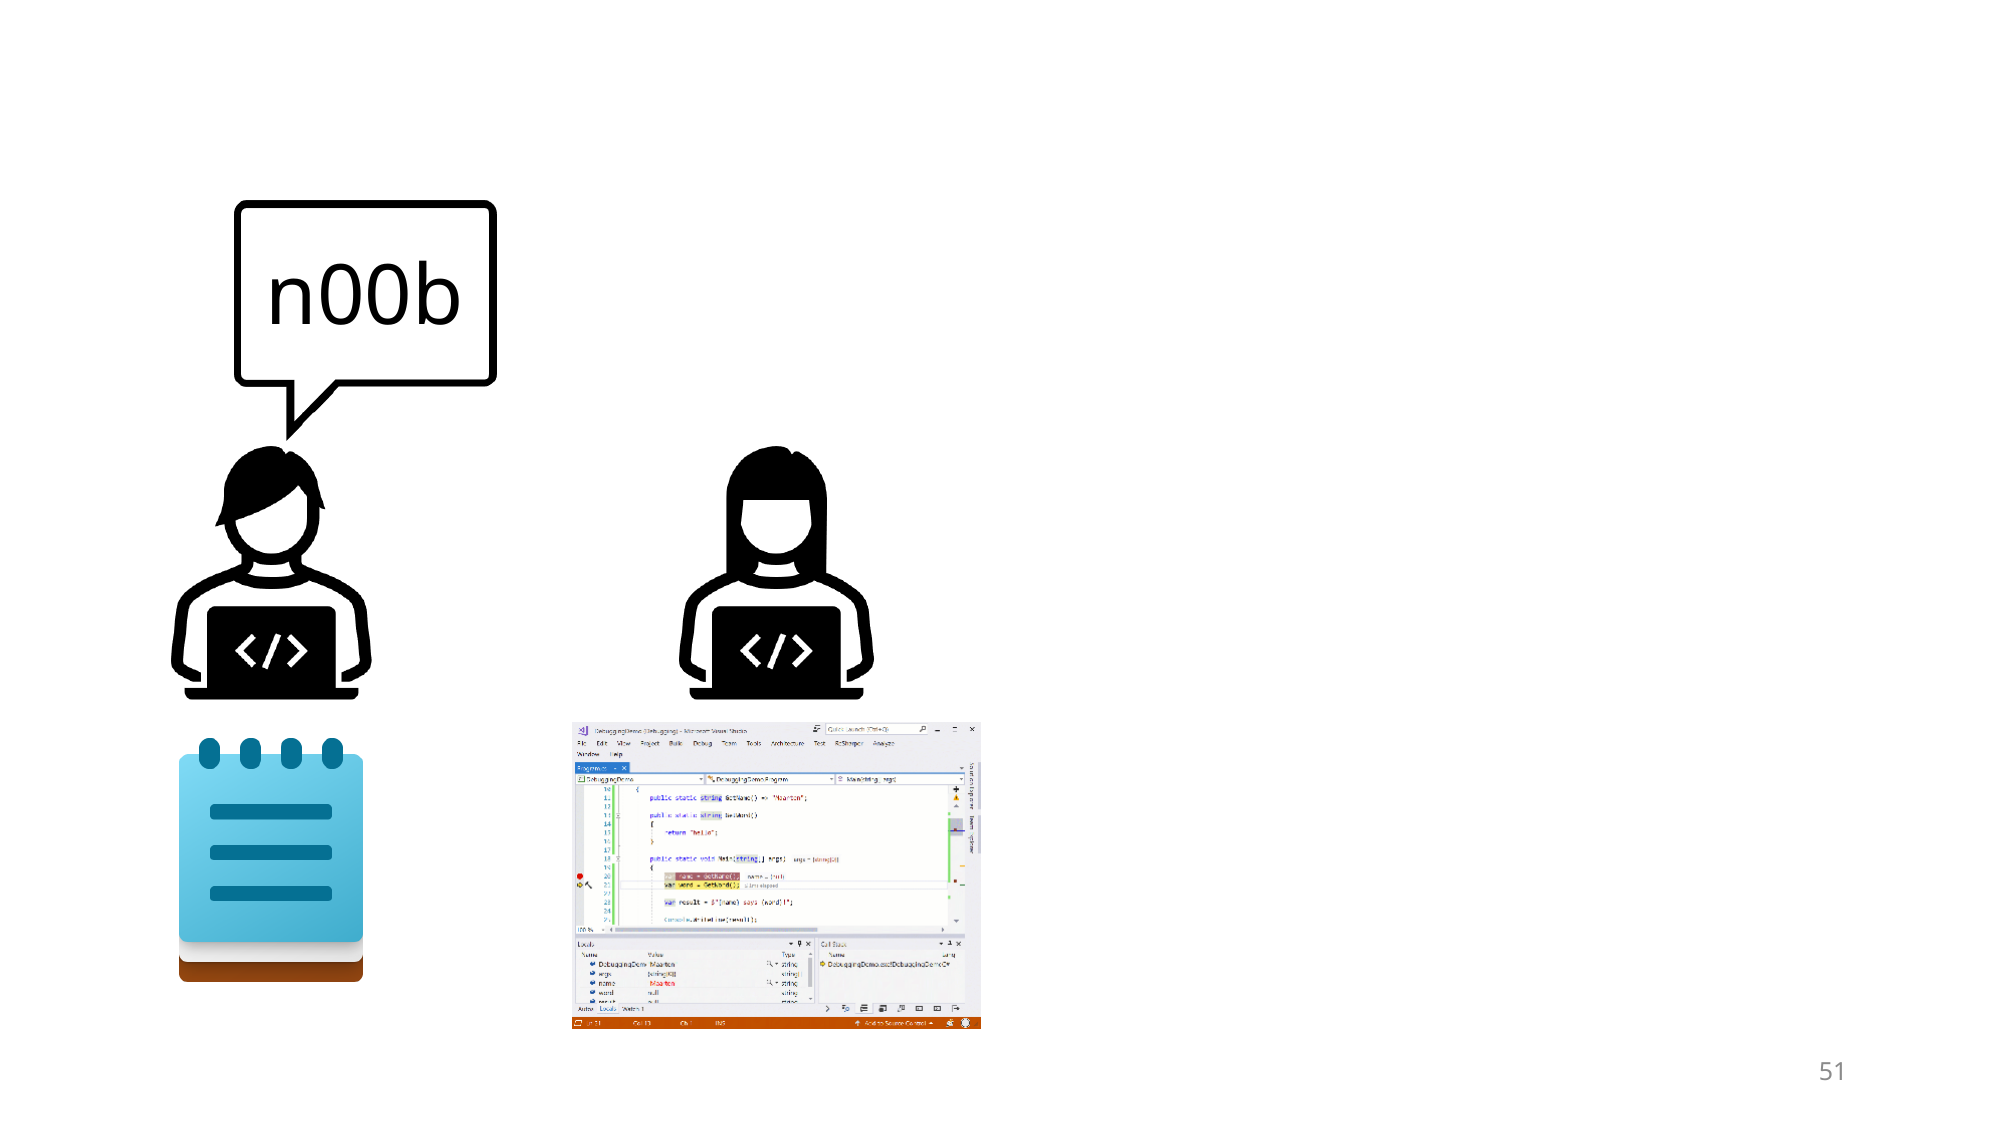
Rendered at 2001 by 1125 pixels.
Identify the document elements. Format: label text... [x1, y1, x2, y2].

picture [128, 419, 414, 705]
slide_number 51 [1412, 1042, 1863, 1103]
picture [572, 722, 981, 1029]
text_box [179, 134, 551, 506]
picture [633, 419, 919, 705]
picture [148, 738, 393, 983]
